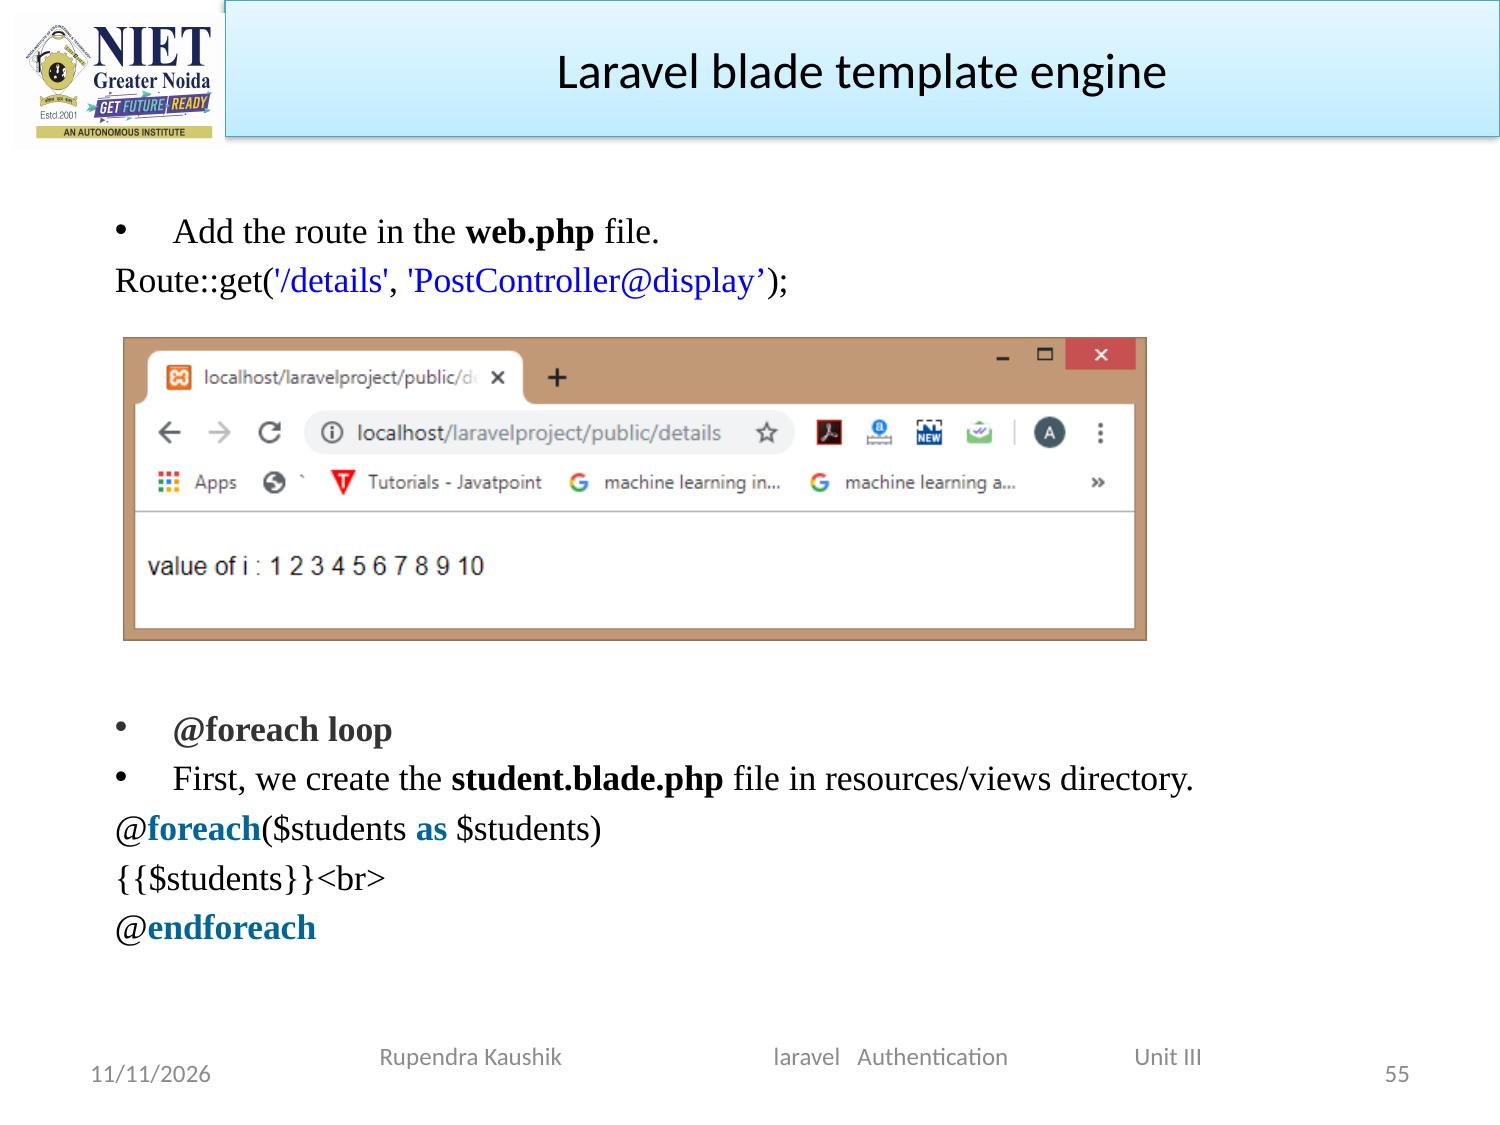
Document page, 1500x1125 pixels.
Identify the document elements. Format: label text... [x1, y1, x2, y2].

slide_number 55 [1074, 1042, 1425, 1103]
list Add the route in the web.php file. Route::get('/details', 'PostController@display’); @foreach loop First, we create the student.blade.php file in resources/views directory. @foreach($students as $students) {{$students}}<br> @endforeach [99, 200, 1450, 1013]
picture [123, 337, 1148, 641]
picture [13, 13, 226, 151]
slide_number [75, 1042, 425, 1103]
text_box Laravel blade template engine [224, 0, 1500, 137]
text_box Rupendra Kaushik laravel Authentication Unit III [329, 1033, 1255, 1079]
